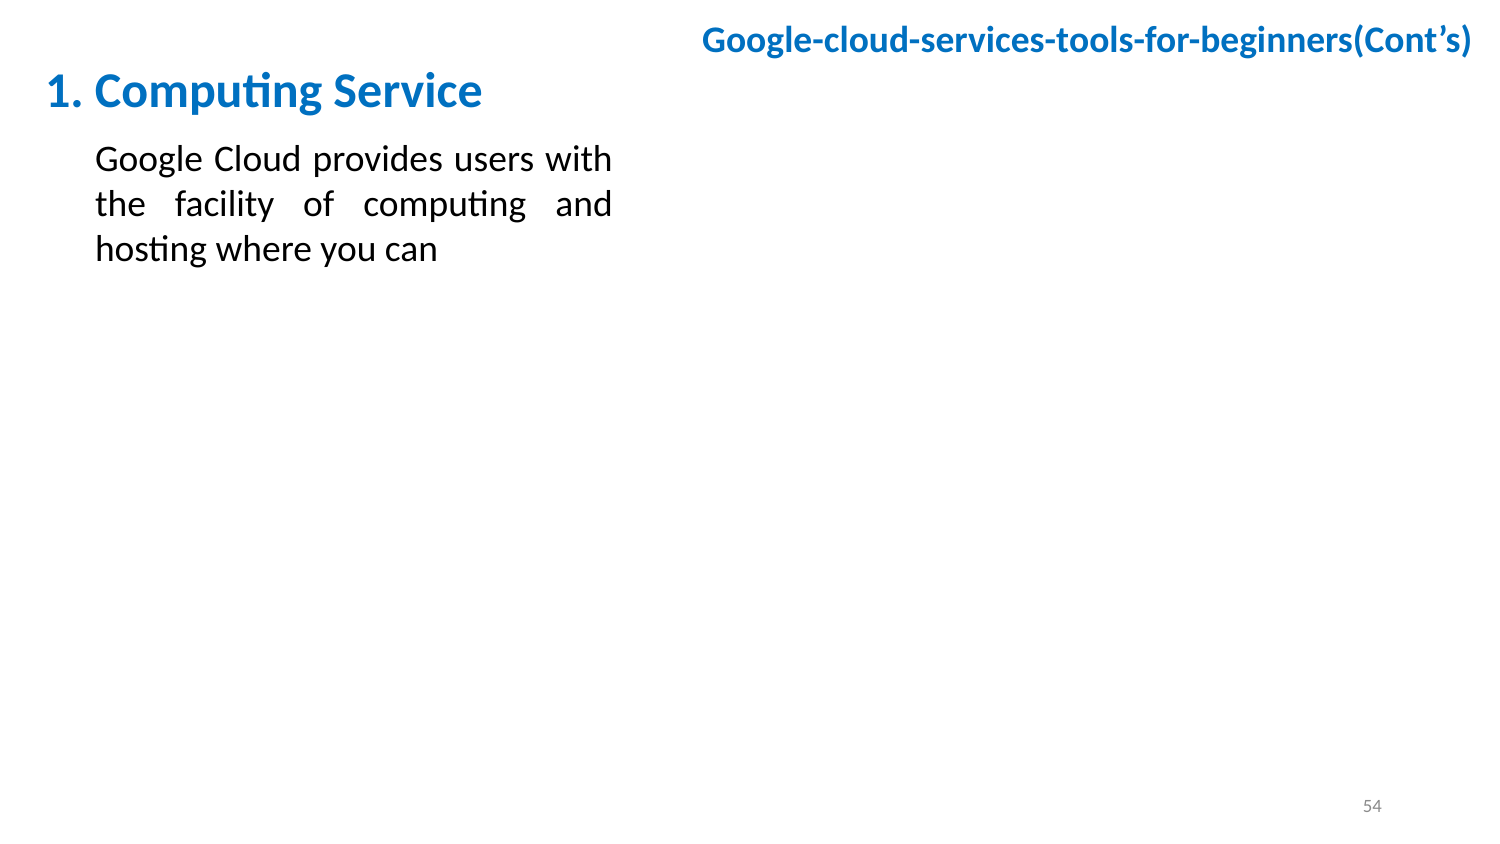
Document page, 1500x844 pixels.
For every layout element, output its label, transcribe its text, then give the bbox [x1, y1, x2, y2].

text_box Google Cloud provides users with the facility of computing and hosting where you can [80, 126, 628, 277]
slide_number 54 [1059, 782, 1397, 827]
text_box Google-cloud-services-tools-for-beginners(Cont’s) [687, 7, 1489, 67]
text_box 1. Computing Service [30, 50, 499, 125]
